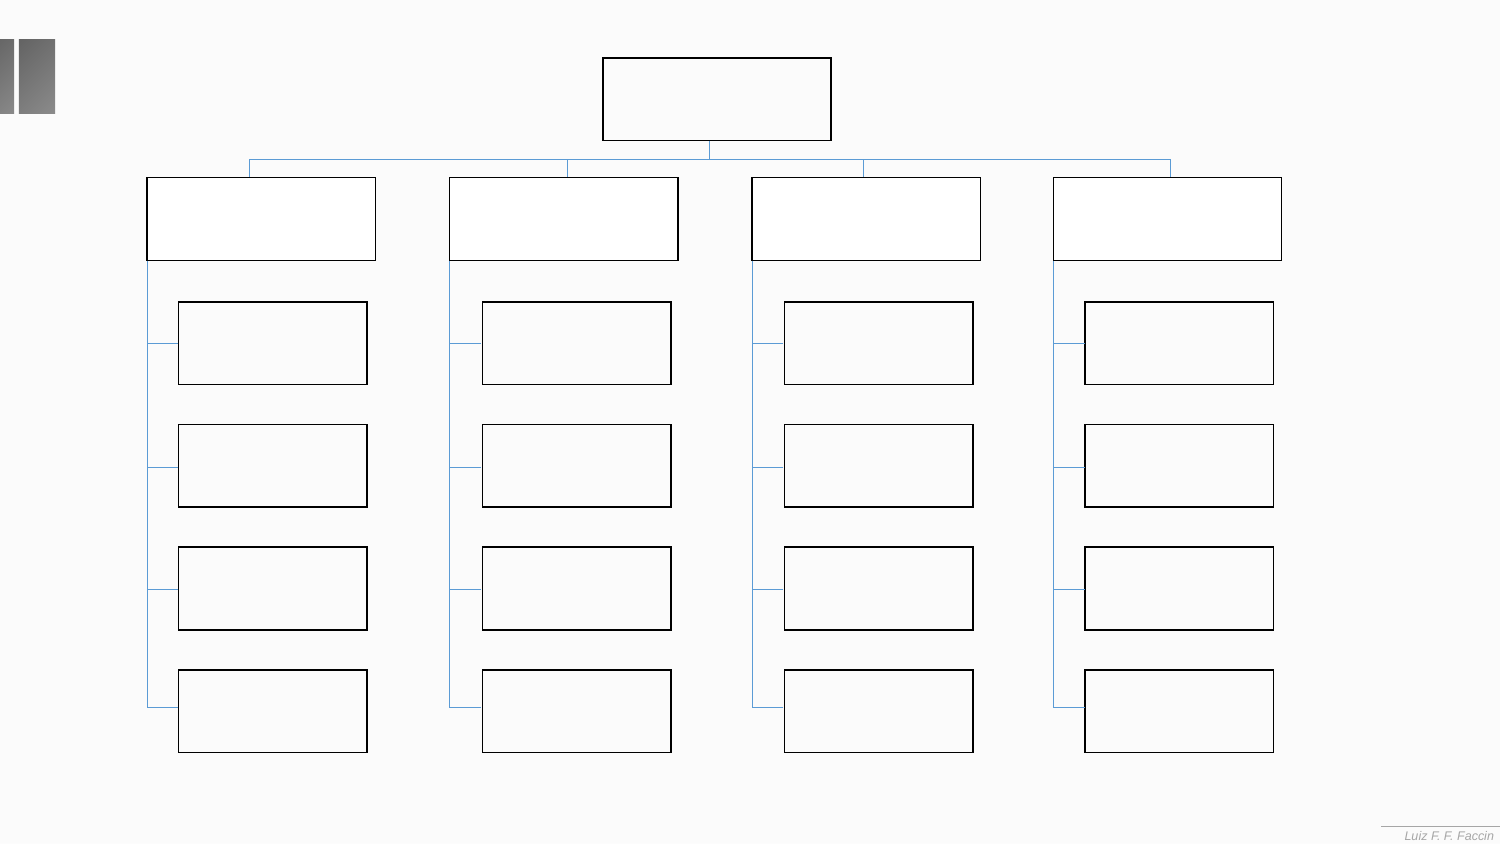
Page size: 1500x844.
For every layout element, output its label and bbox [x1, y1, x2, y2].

text_box [482, 547, 672, 630]
text_box [784, 424, 974, 508]
text_box [449, 177, 678, 261]
text_box [482, 301, 672, 385]
text_box [784, 669, 974, 753]
text_box [178, 669, 367, 753]
text_box [1085, 547, 1274, 630]
text_box [178, 547, 367, 630]
text_box [602, 57, 831, 141]
text_box [147, 177, 376, 261]
text_box [784, 301, 974, 385]
text_box [482, 424, 672, 508]
text_box [752, 177, 981, 261]
text_box [178, 301, 367, 385]
text_box [1053, 177, 1282, 261]
text_box [784, 547, 974, 630]
text_box [482, 669, 672, 753]
text_box [1085, 424, 1274, 508]
text_box [1085, 301, 1274, 385]
text_box [1085, 669, 1274, 753]
text_box [178, 424, 367, 508]
